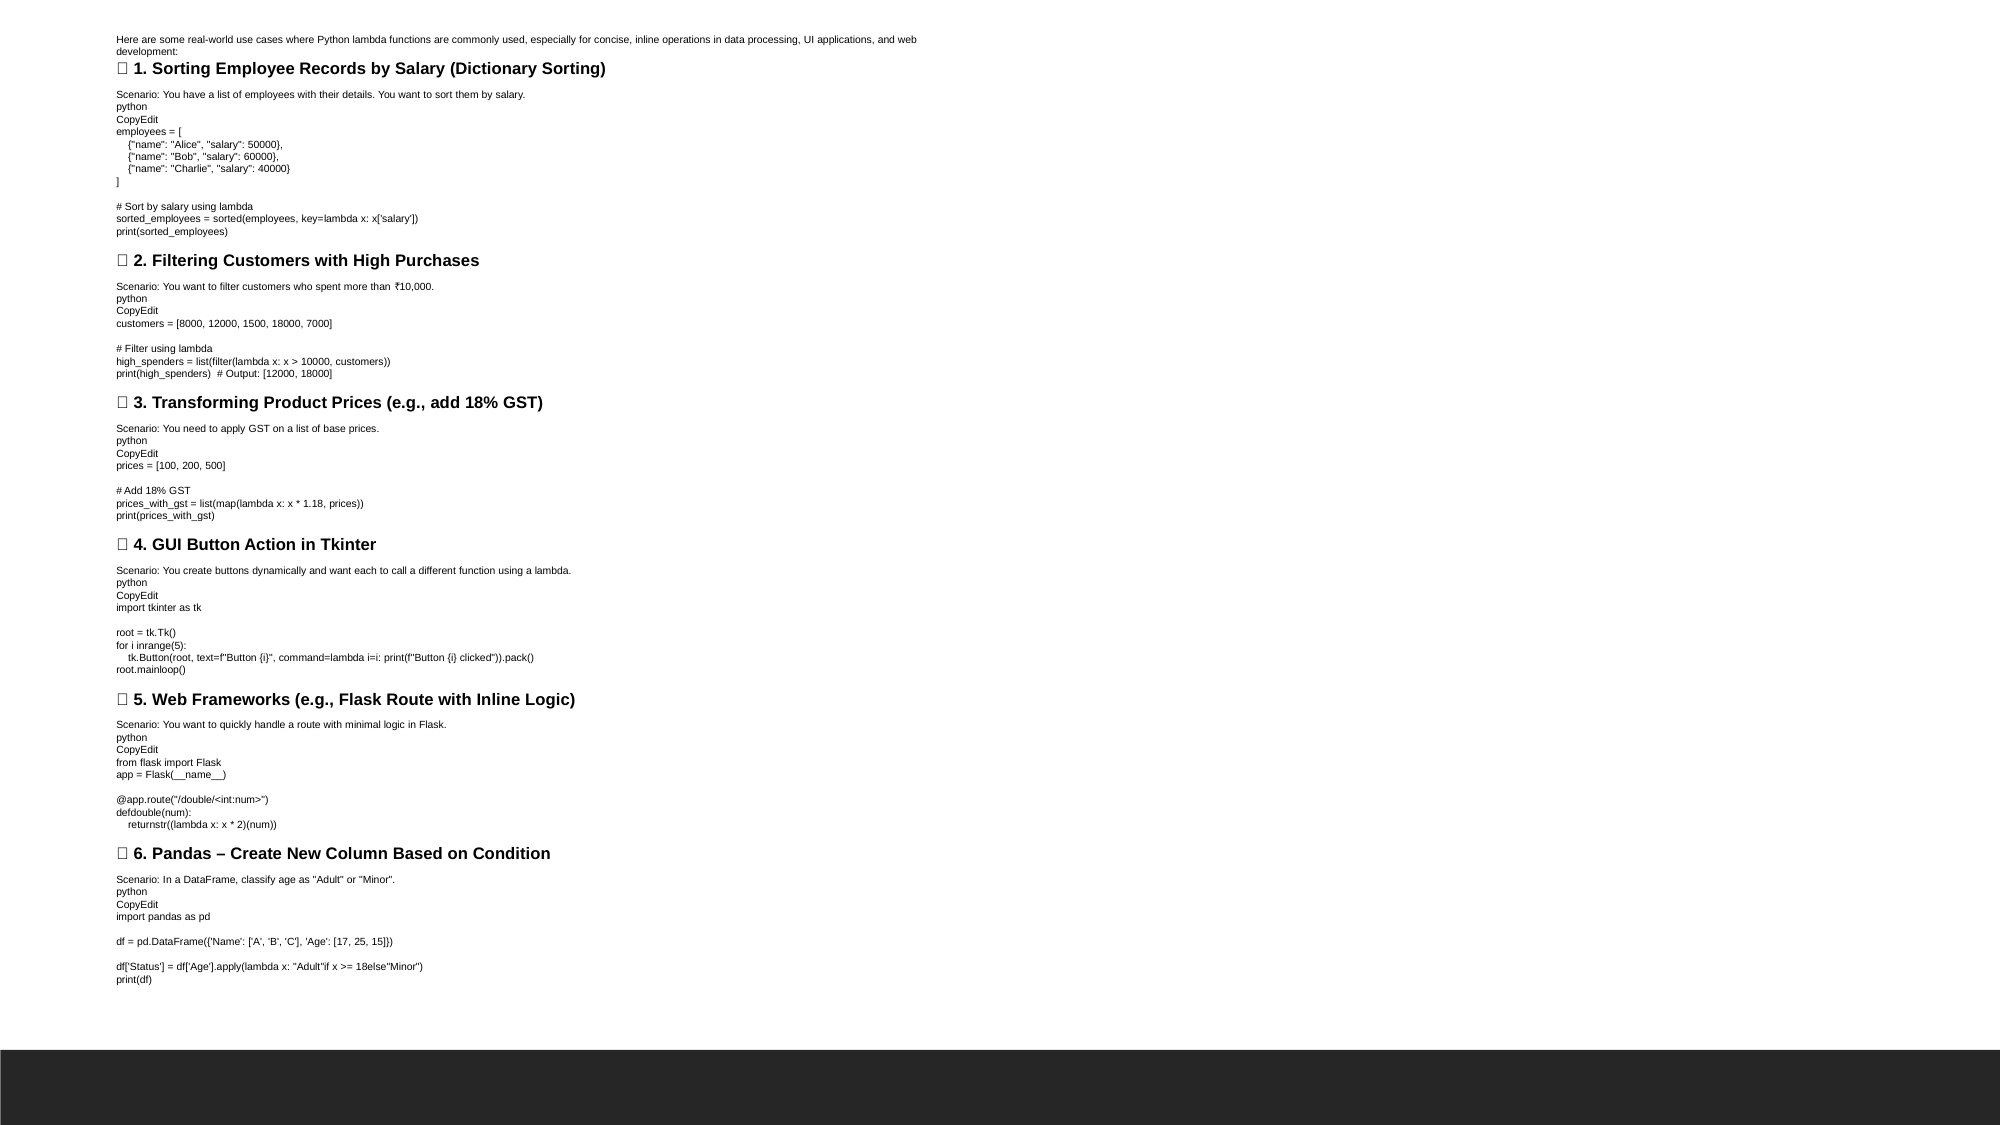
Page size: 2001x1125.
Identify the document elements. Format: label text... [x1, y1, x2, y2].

text_box Here are some real-world use cases where Python lambda functions are commonly used, especially for concise, inline operations in data processing, UI applications, and web development: ✅ 1. Sorting Employee Records by Salary (Dictionary Sorting) Scenario: You have a list of employees with their details. You want to sort them by salary. python CopyEdit employees = [ {"name": "Alice", "salary": 50000}, {"name": "Bob", "salary": 60000}, {"name": "Charlie", "salary": 40000} ] # Sort by salary using lambda sorted_employees = sorted(employees, key=lambda x: x['salary']) print(sorted_employees) ✅ 2. Filtering Customers with High Purchases Scenario: You want to filter customers who spent more than ₹10,000. python CopyEdit customers = [8000, 12000, 1500, 18000, 7000] # Filter using lambda high_spenders = list(filter(lambda x: x > 10000, customers)) print(high_spenders) # Output: [12000, 18000] ✅ 3. Transforming Product Prices (e.g., add 18% GST) Scenario: You need to apply GST on a list of base prices. python CopyEdit prices = [100, 200, 500] # Add 18% GST prices_with_gst = list(map(lambda x: x * 1.18, prices)) print(prices_with_gst) ✅ 4. GUI Button Action in Tkinter Scenario: You create buttons dynamically and want each to call a different function using a lambda. python CopyEdit import tkinter as tk root = tk.Tk() for i inrange(5): tk.Button(root, text=f"Button {i}", command=lambda i=i: print(f"Button {i} clicked")).pack() root.mainloop() ✅ 5. Web Frameworks (e.g., Flask Route with Inline Logic) Scenario: You want to quickly handle a route with minimal logic in Flask. python CopyEdit from flask import Flask app = Flask(__name__) @app.route("/double/<int:num>") defdouble(num): returnstr((lambda x: x * 2)(num)) ✅ 6. Pandas – Create New Column Based on Condition Scenario: In a DataFrame, classify age as "Adult" or "Minor". python CopyEdit import pandas as pd df = pd.DataFrame({'Name': ['A', 'B', 'C'], 'Age': [17, 25, 15]}) df['Status'] = df['Age'].apply(lambda x: "Adult"if x >= 18else"Minor") print(df) [101, 25, 935, 993]
